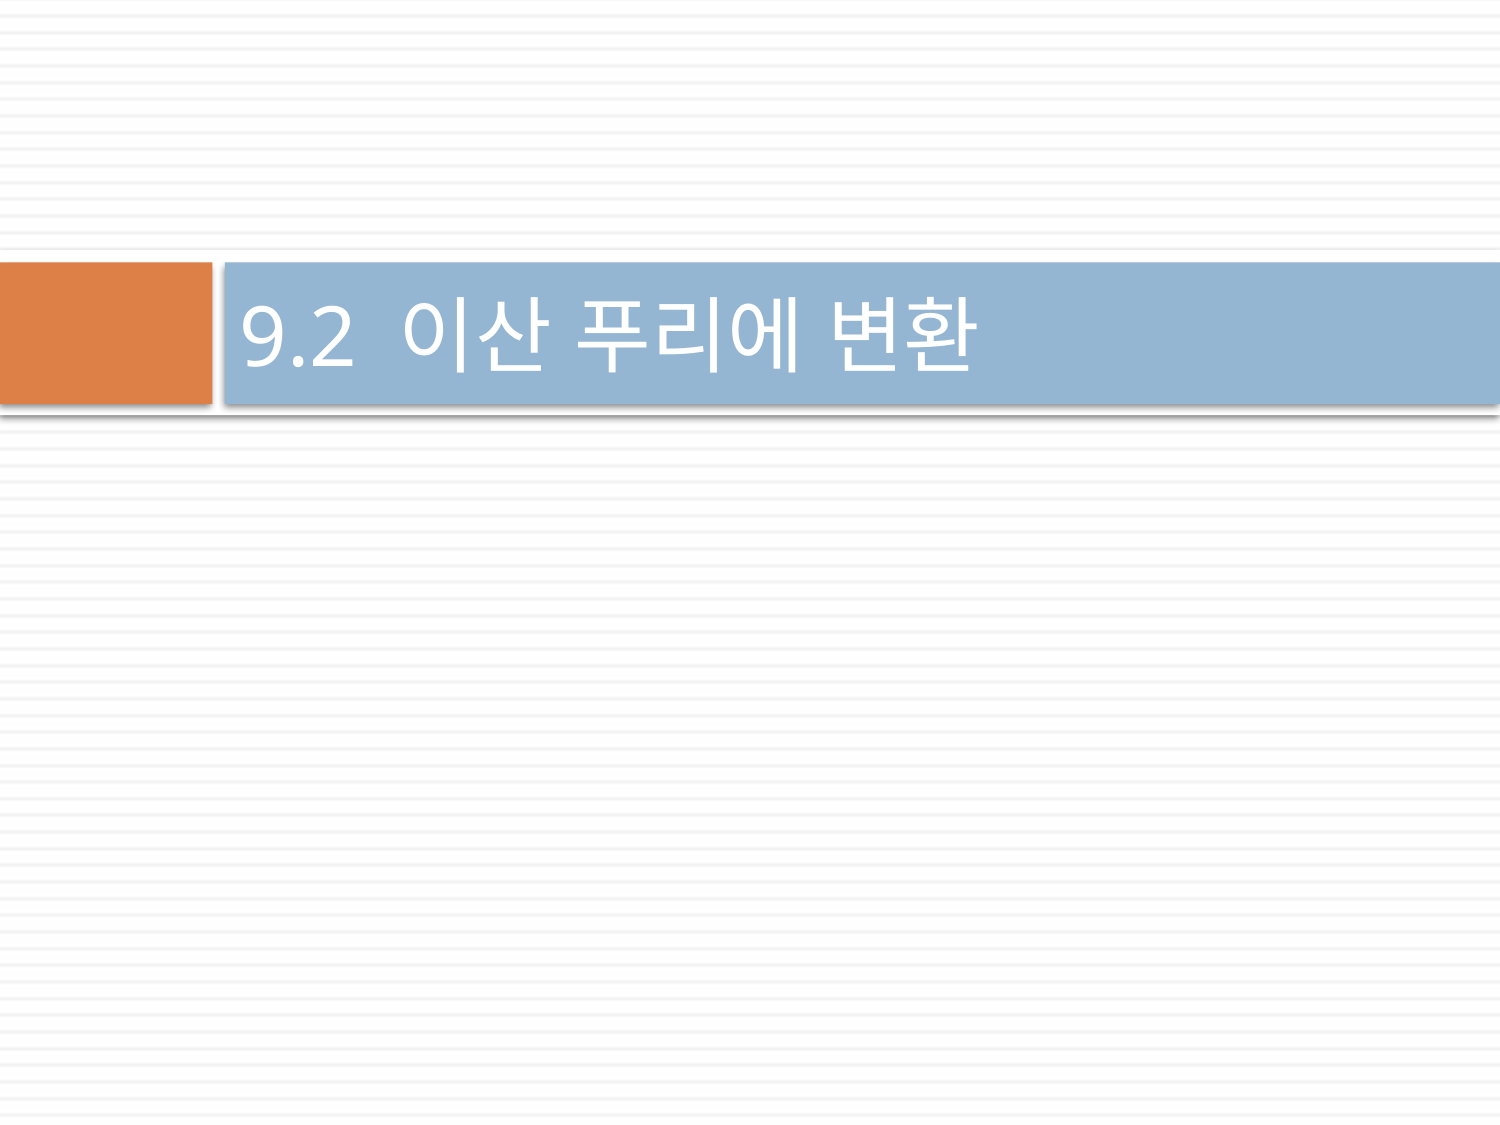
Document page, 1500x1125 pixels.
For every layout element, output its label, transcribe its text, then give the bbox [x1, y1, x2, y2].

title 9.2 이산 푸리에 변환 [225, 262, 1475, 405]
